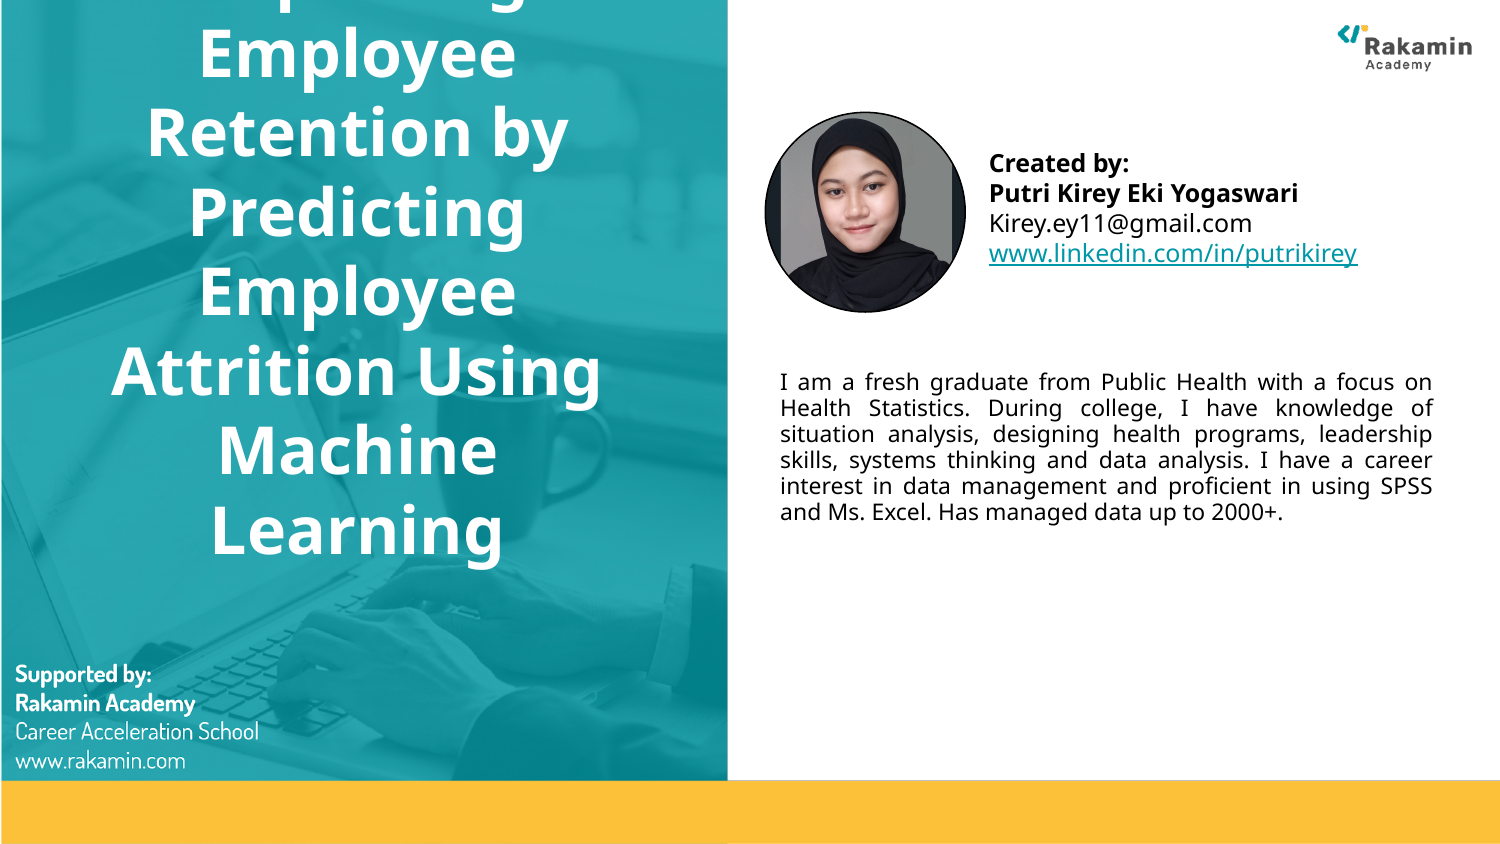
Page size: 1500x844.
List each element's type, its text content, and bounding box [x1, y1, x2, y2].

title Improving Employee Retention by Predicting Employee Attrition Using Machine Learning [51, 253, 665, 583]
picture [0, 0, 1500, 844]
text_box Created by: Putri Kirey Eki Yogaswari Kirey.ey11@gmail.com www.linkedin.com/in/putrikirey [977, 141, 1468, 272]
text_box I am a fresh graduate from Public Health with a focus on Health Statistics. During college, I have knowledge of situation analysis, designing health programs, leadership skills, systems thinking and data analysis. I have a career interest in data management and proficient in using SPSS and Ms. Excel. Has managed data up to 2000+. [765, 354, 1449, 732]
